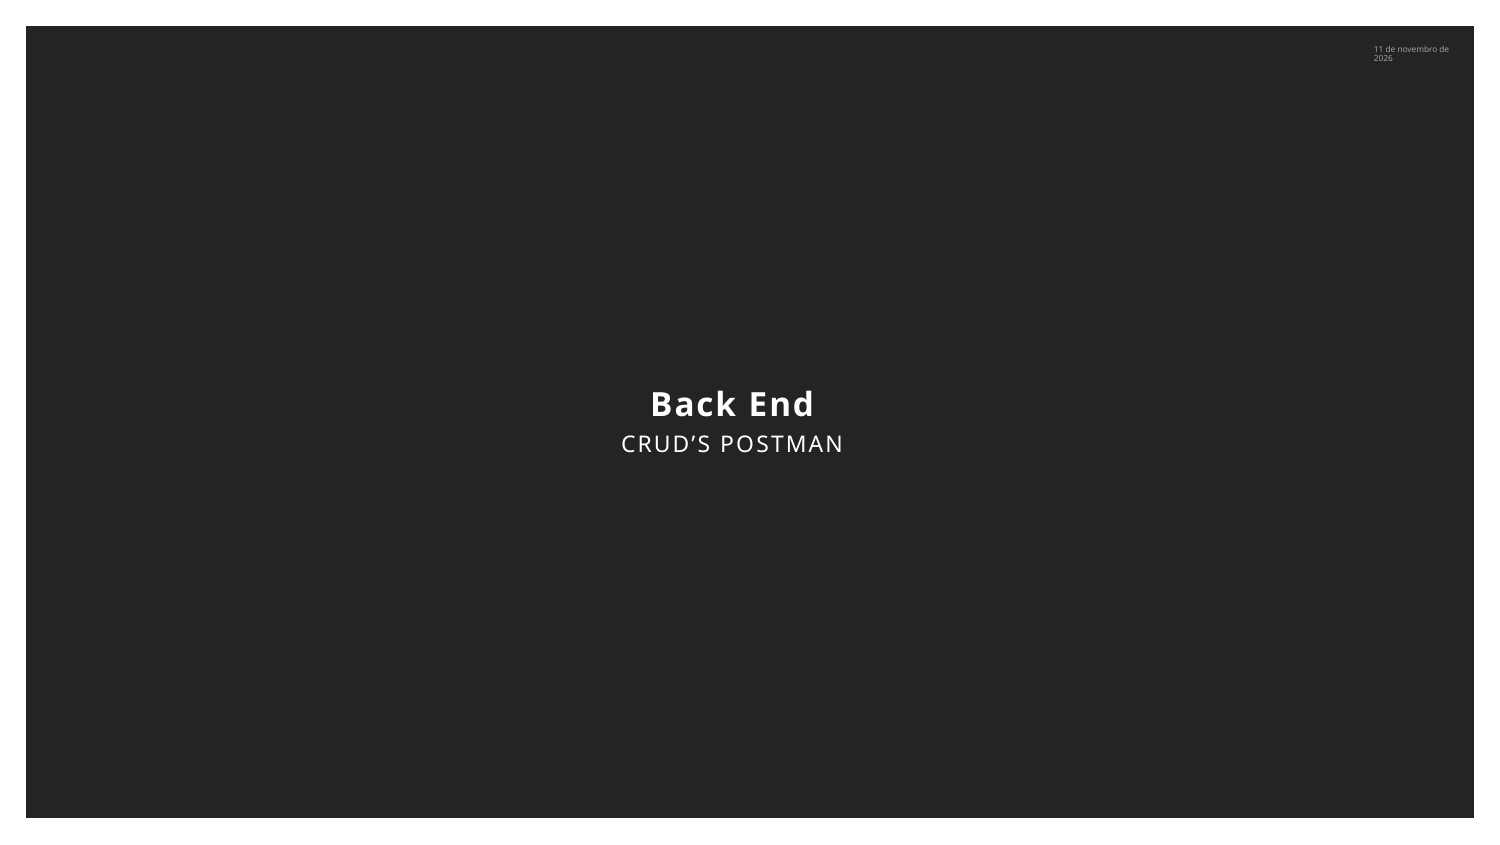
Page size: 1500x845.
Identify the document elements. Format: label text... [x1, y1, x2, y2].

text_box Back End CRUD’S POSTMAN [397, 382, 1067, 465]
